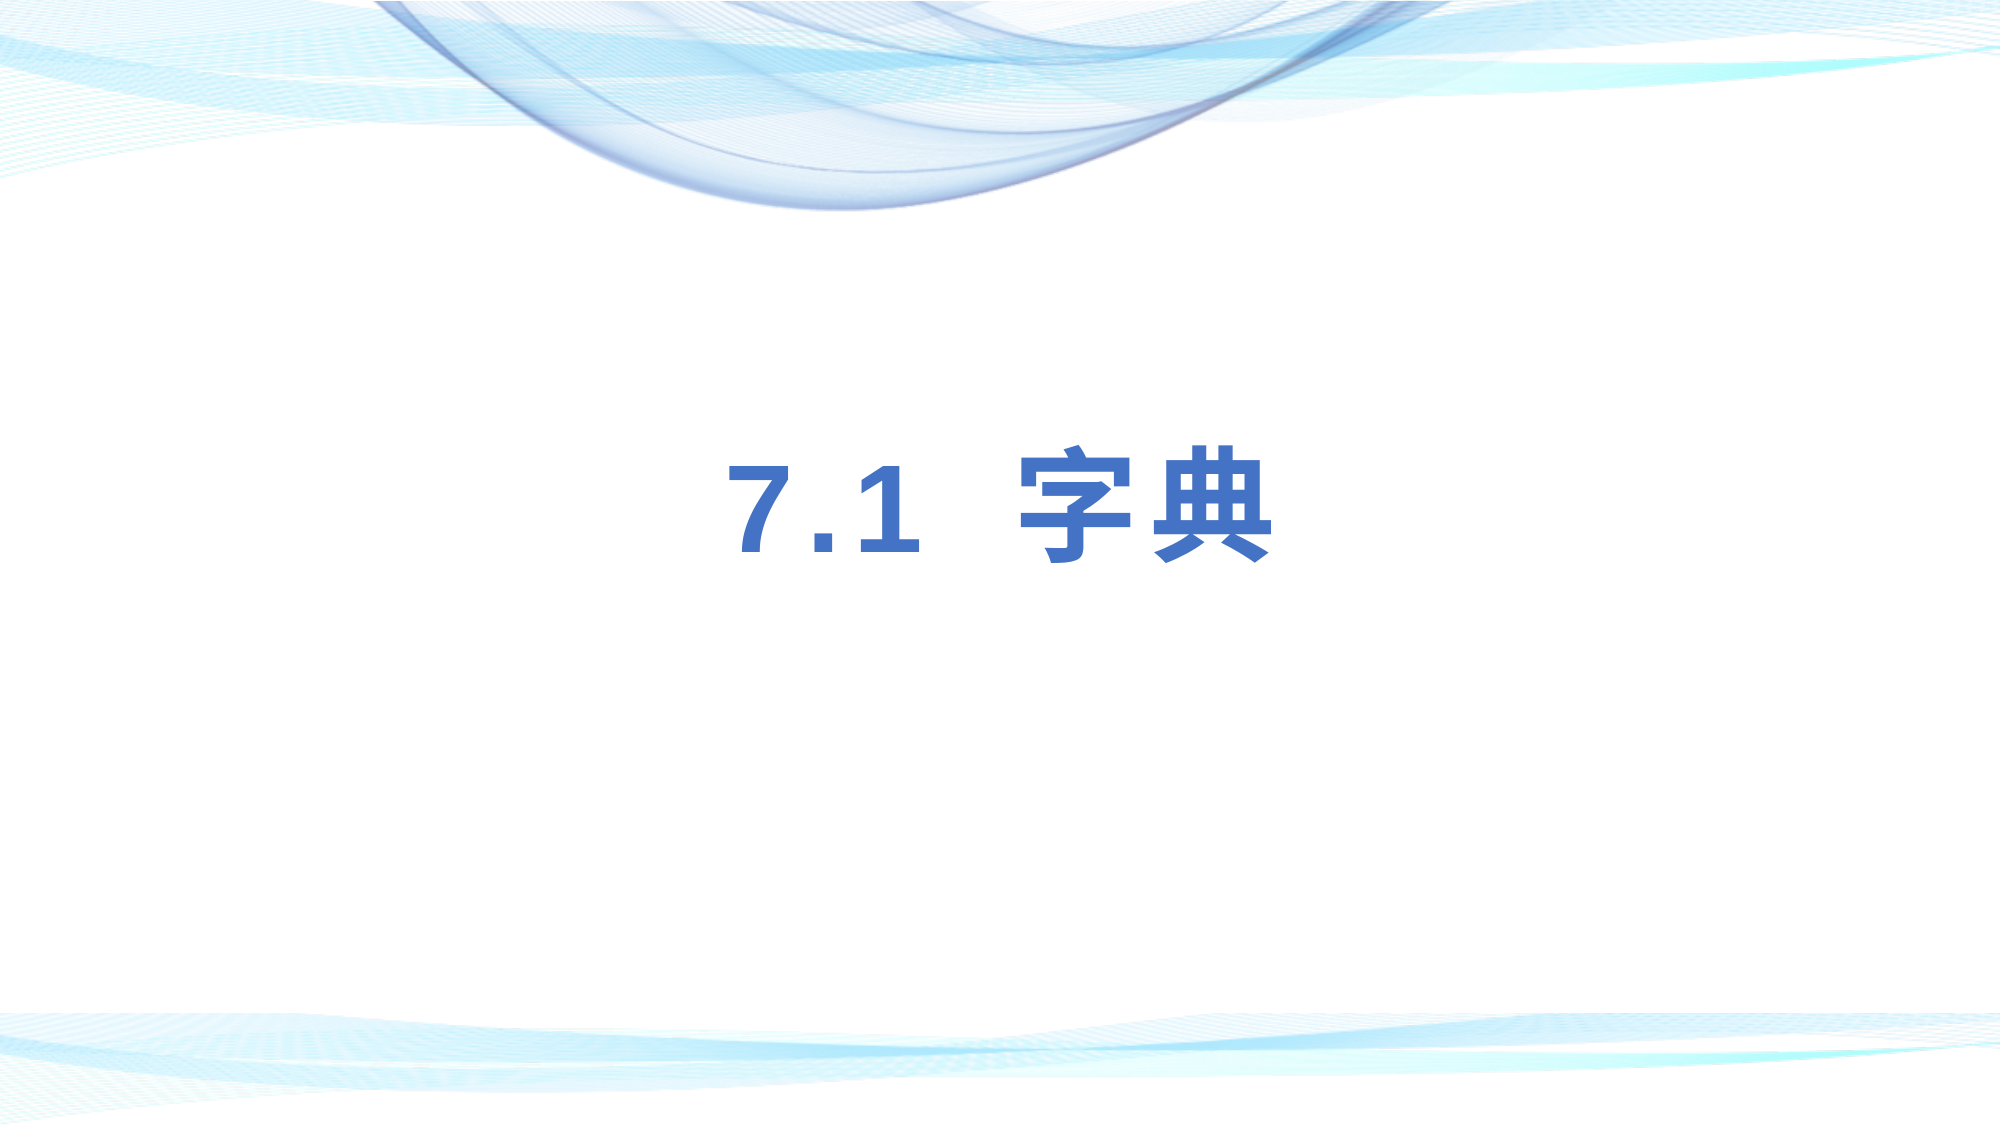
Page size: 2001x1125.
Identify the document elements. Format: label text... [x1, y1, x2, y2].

picture [0, 0, 2000, 336]
picture [0, 1013, 2000, 1125]
slide_number [1412, 1041, 1856, 1094]
text_box [308, 255, 1692, 586]
title 7.1 字典 [363, 376, 1637, 586]
